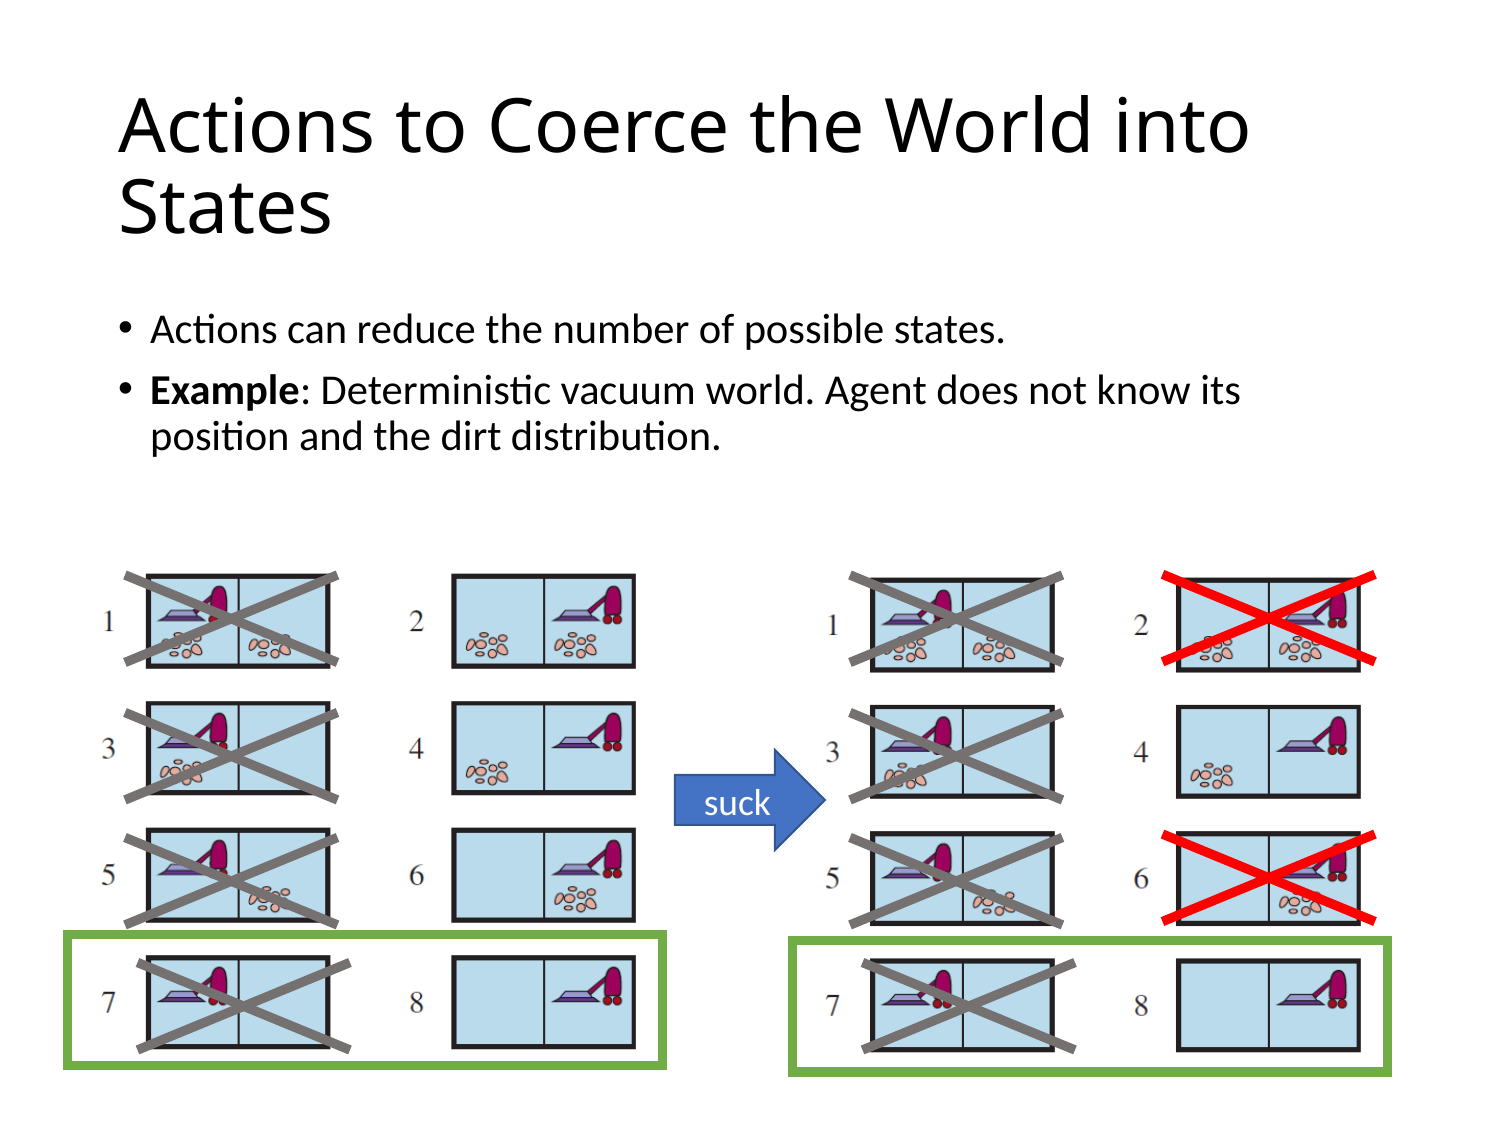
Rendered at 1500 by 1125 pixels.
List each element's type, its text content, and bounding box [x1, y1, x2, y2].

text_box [862, 962, 1075, 1050]
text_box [1162, 574, 1375, 662]
list Actions can reduce the number of possible states. Example: Deterministic vacuum world. Agent does not know its position and the dirt distribution. [103, 299, 1397, 469]
title Actions to Coerce the World into States [103, 59, 1397, 278]
picture [799, 562, 1388, 1069]
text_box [849, 712, 1063, 800]
text_box [67, 934, 663, 1067]
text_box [124, 574, 338, 663]
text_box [124, 712, 338, 800]
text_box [137, 962, 350, 1050]
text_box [849, 574, 1063, 663]
text_box suck [673, 747, 799, 853]
text_box [792, 940, 1388, 1073]
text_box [124, 837, 338, 925]
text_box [1162, 833, 1375, 922]
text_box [849, 837, 1063, 925]
picture [74, 558, 663, 1066]
